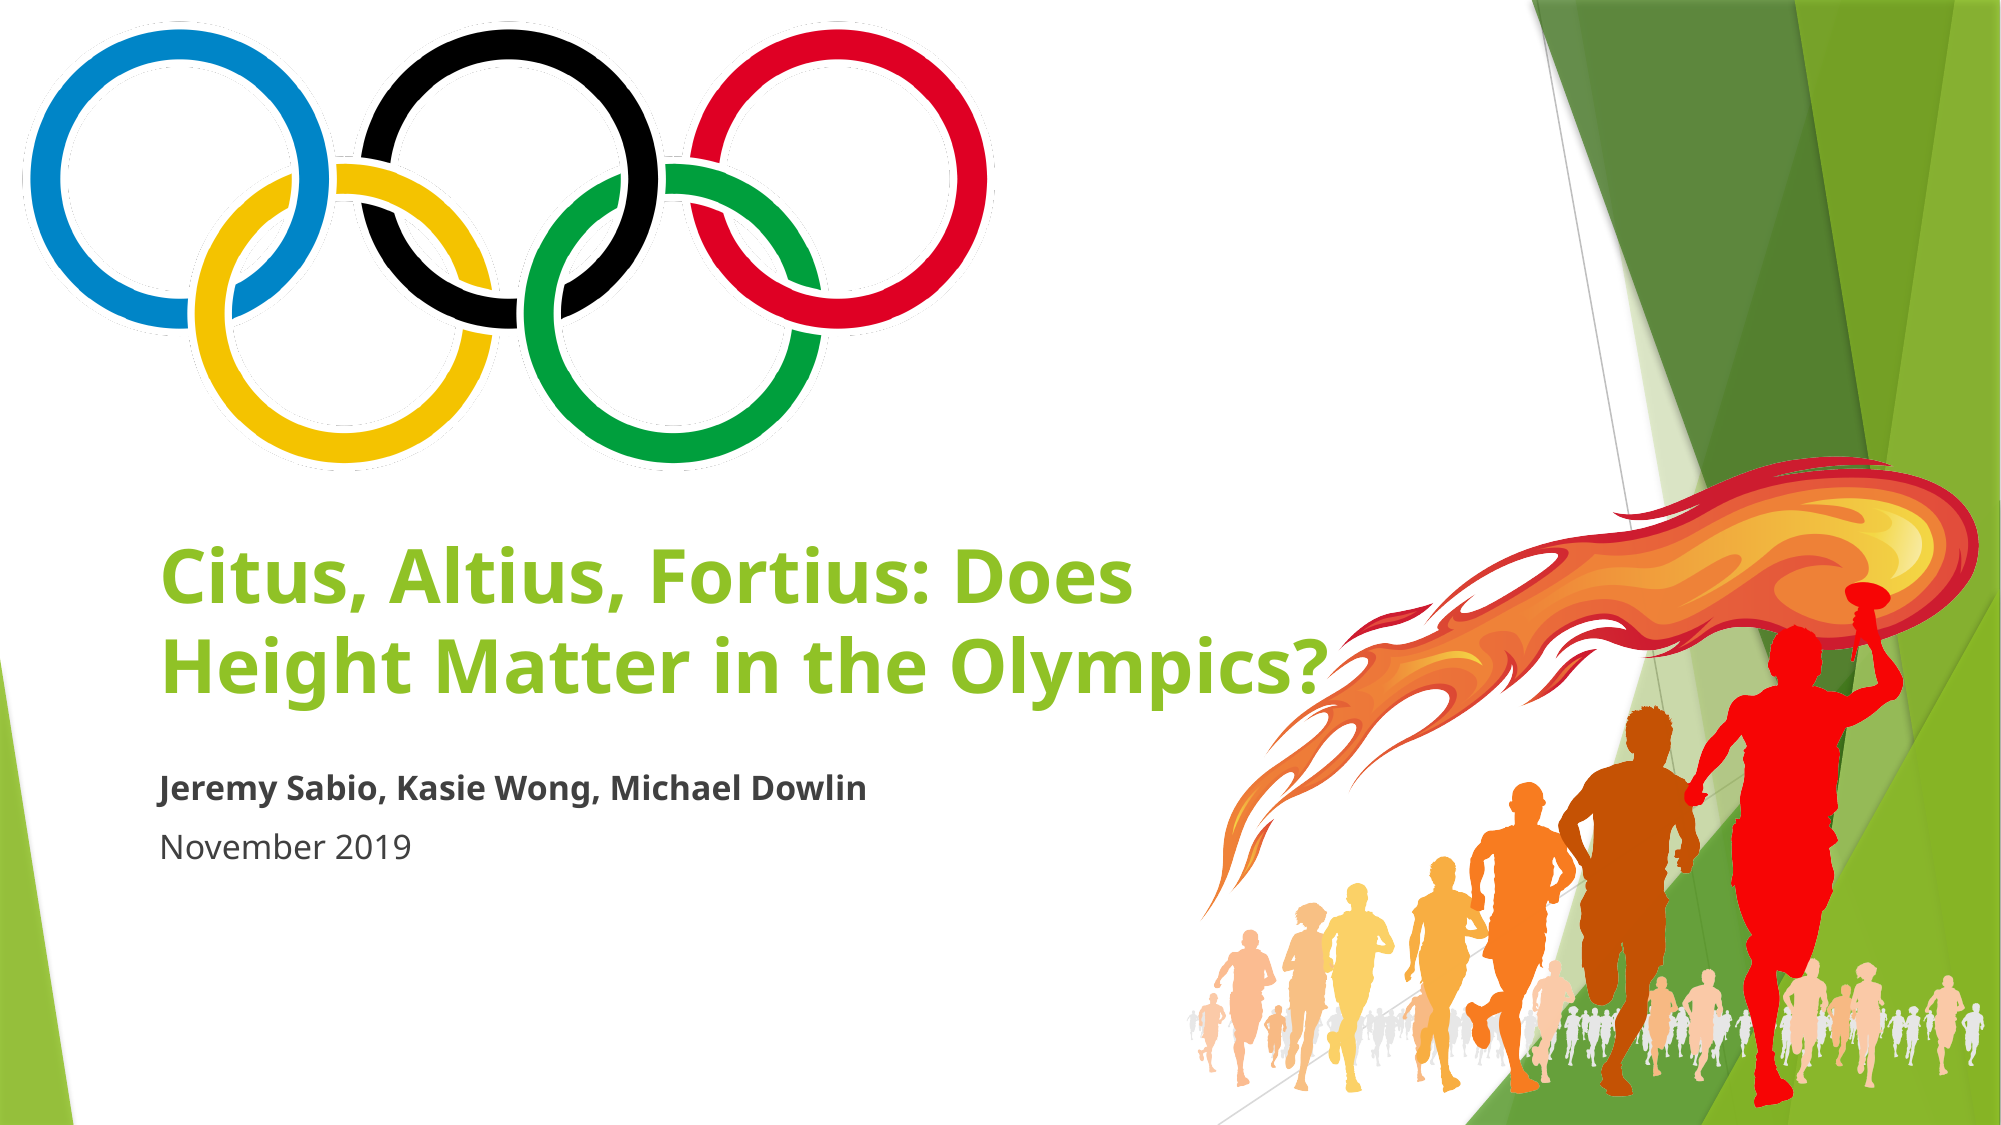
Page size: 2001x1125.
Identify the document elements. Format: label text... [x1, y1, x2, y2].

list Jeremy Sabio, Kasie Wong, Michael Dowlin November 2019 [144, 759, 896, 877]
picture [1160, 439, 2000, 1125]
picture [0, 0, 1017, 494]
title Citus, Altius, Fortius: Does Height Matter in the Olympics? [144, 478, 1155, 716]
